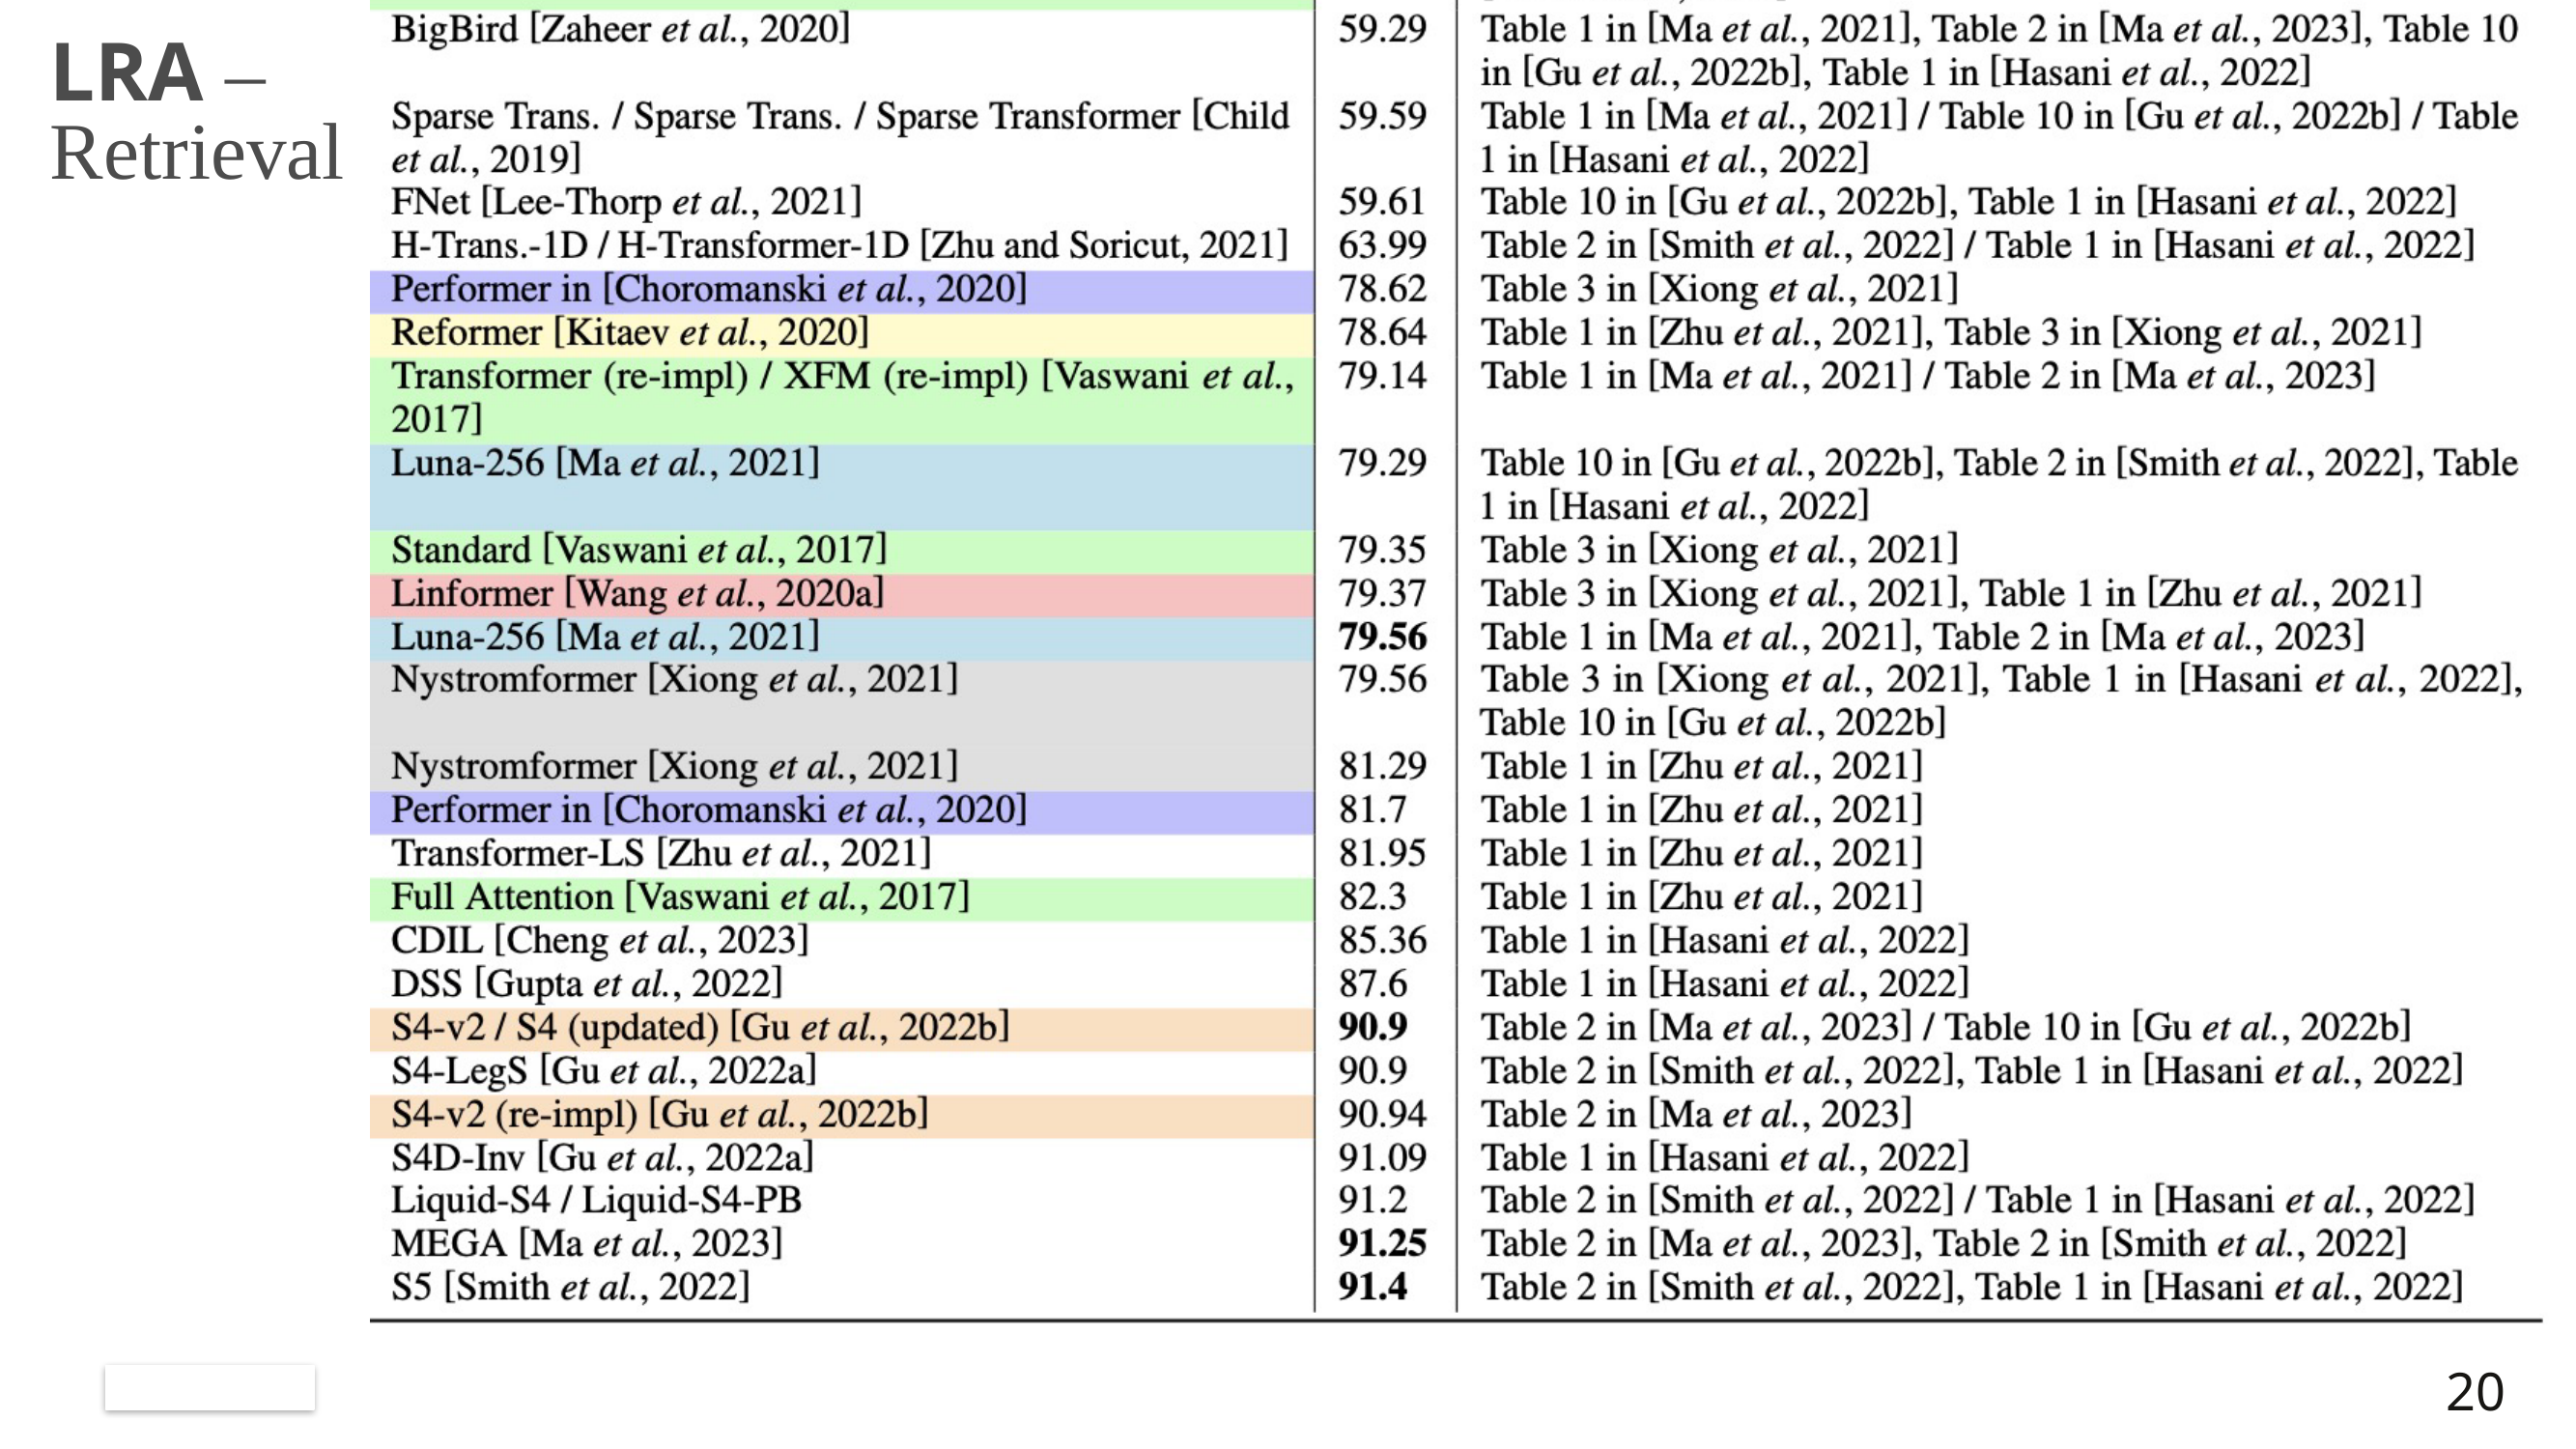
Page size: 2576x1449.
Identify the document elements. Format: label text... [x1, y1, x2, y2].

slide_number 20 [2394, 1365, 2530, 1424]
title LRA – Retrieval [26, 68, 363, 166]
picture [370, 0, 2549, 1325]
